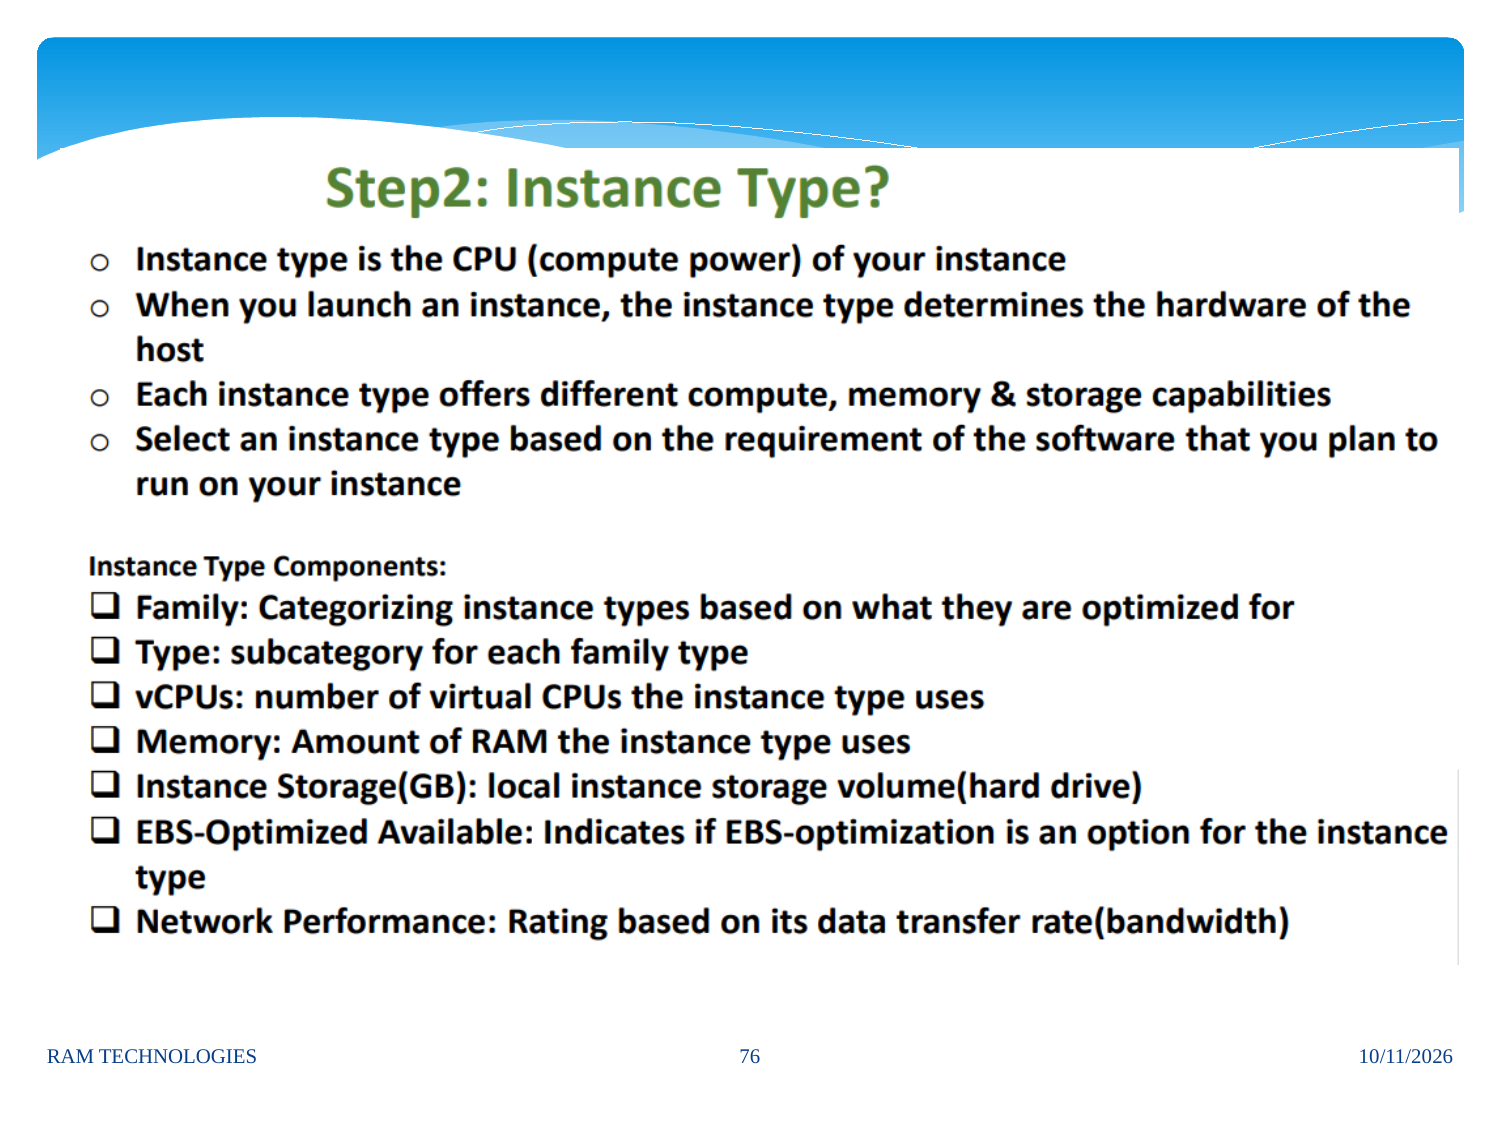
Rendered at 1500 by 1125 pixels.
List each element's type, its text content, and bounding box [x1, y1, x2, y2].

footer RAM TECHNOLOGIES [31, 1025, 653, 1086]
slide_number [847, 1025, 1469, 1086]
picture [59, 148, 1459, 965]
slide_number 76 [654, 1025, 846, 1086]
